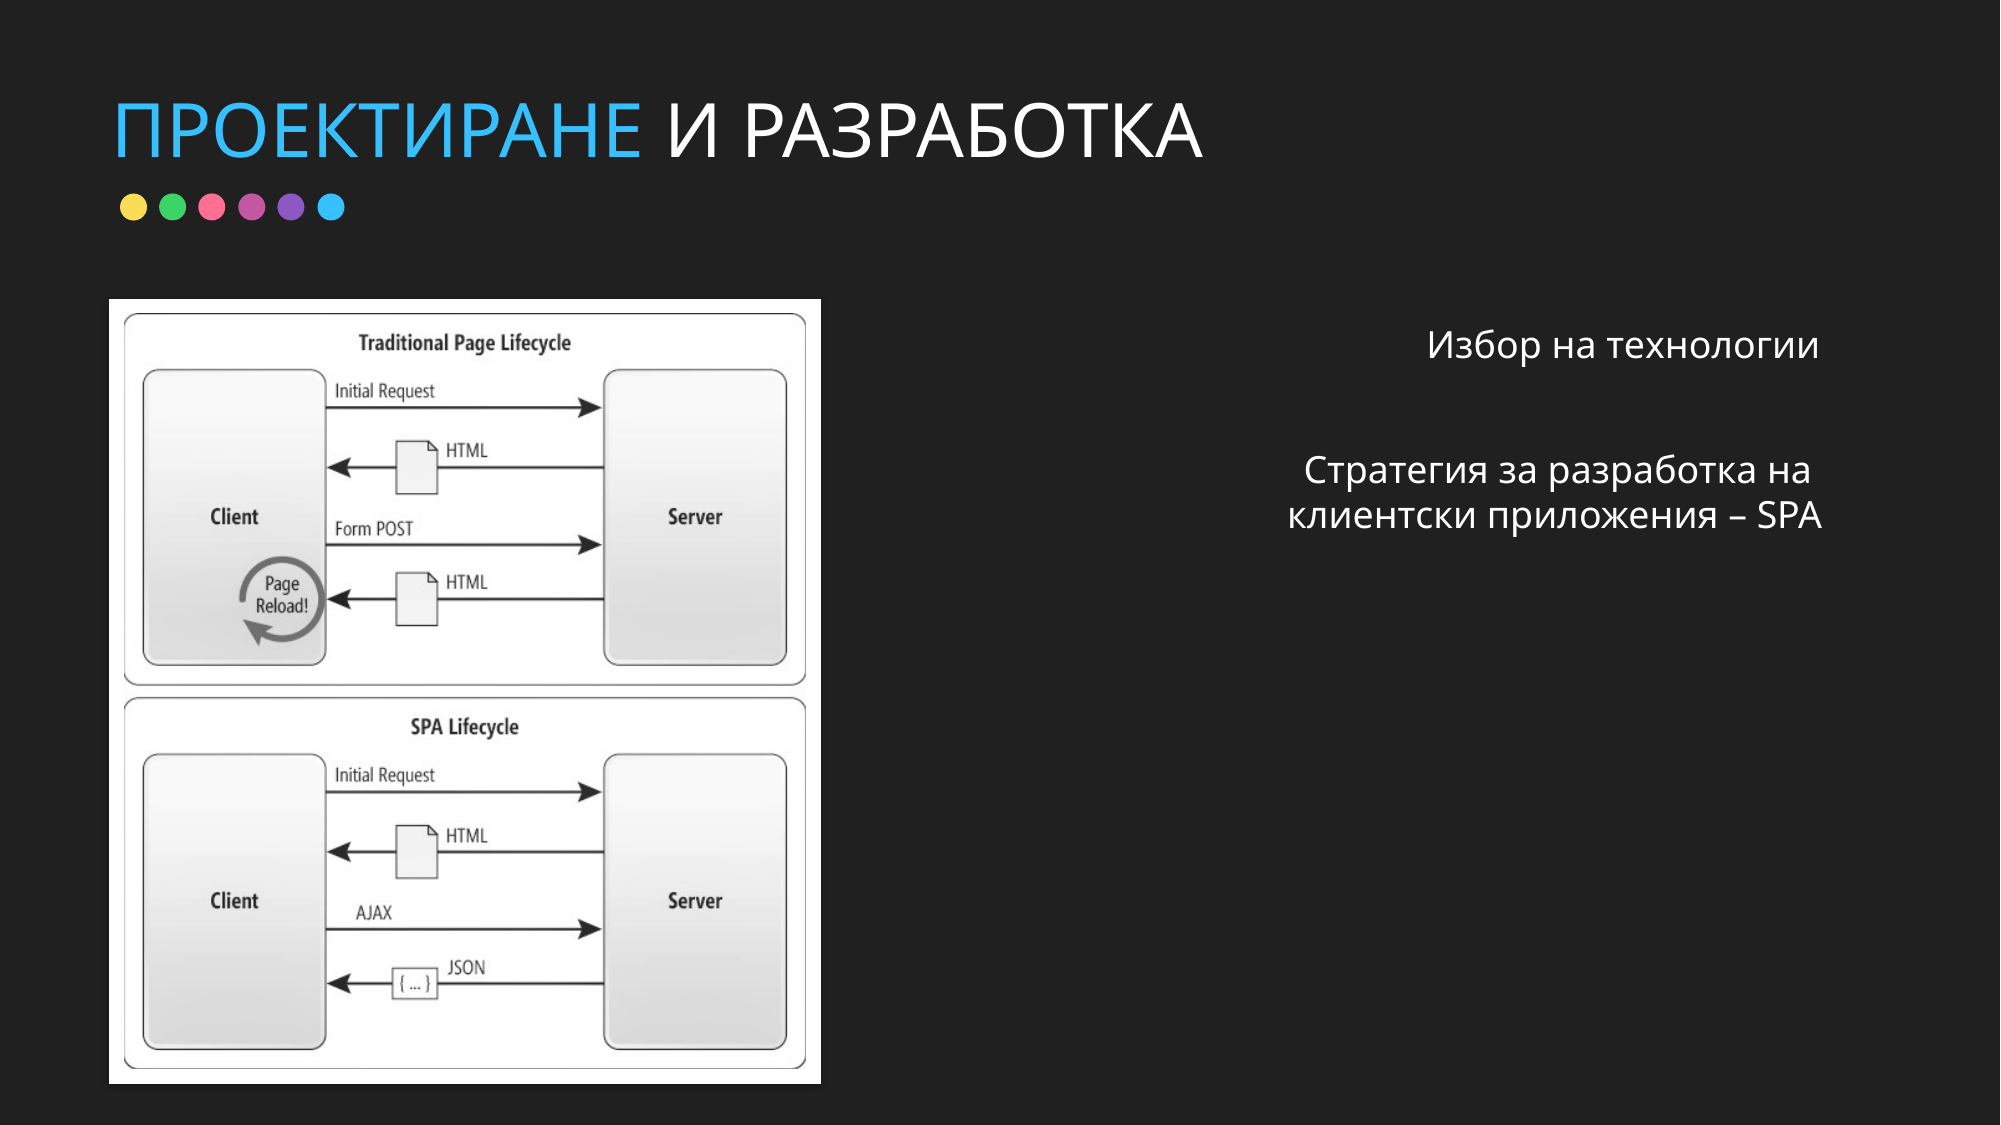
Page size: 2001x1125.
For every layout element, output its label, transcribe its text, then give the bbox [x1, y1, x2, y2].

text_box Избор на технологии [1411, 313, 1836, 373]
text_box [159, 193, 187, 221]
text_box Стратегия за разработка на клиентски приложения – SPA [1272, 438, 1838, 544]
text_box ПРОЕКТИРАНЕ И РАЗРАБОТКА [96, 75, 1824, 181]
text_box [277, 193, 305, 221]
text_box [120, 193, 148, 221]
picture [123, 313, 807, 1070]
text_box [317, 193, 345, 221]
text_box [238, 193, 266, 221]
text_box [198, 193, 226, 221]
